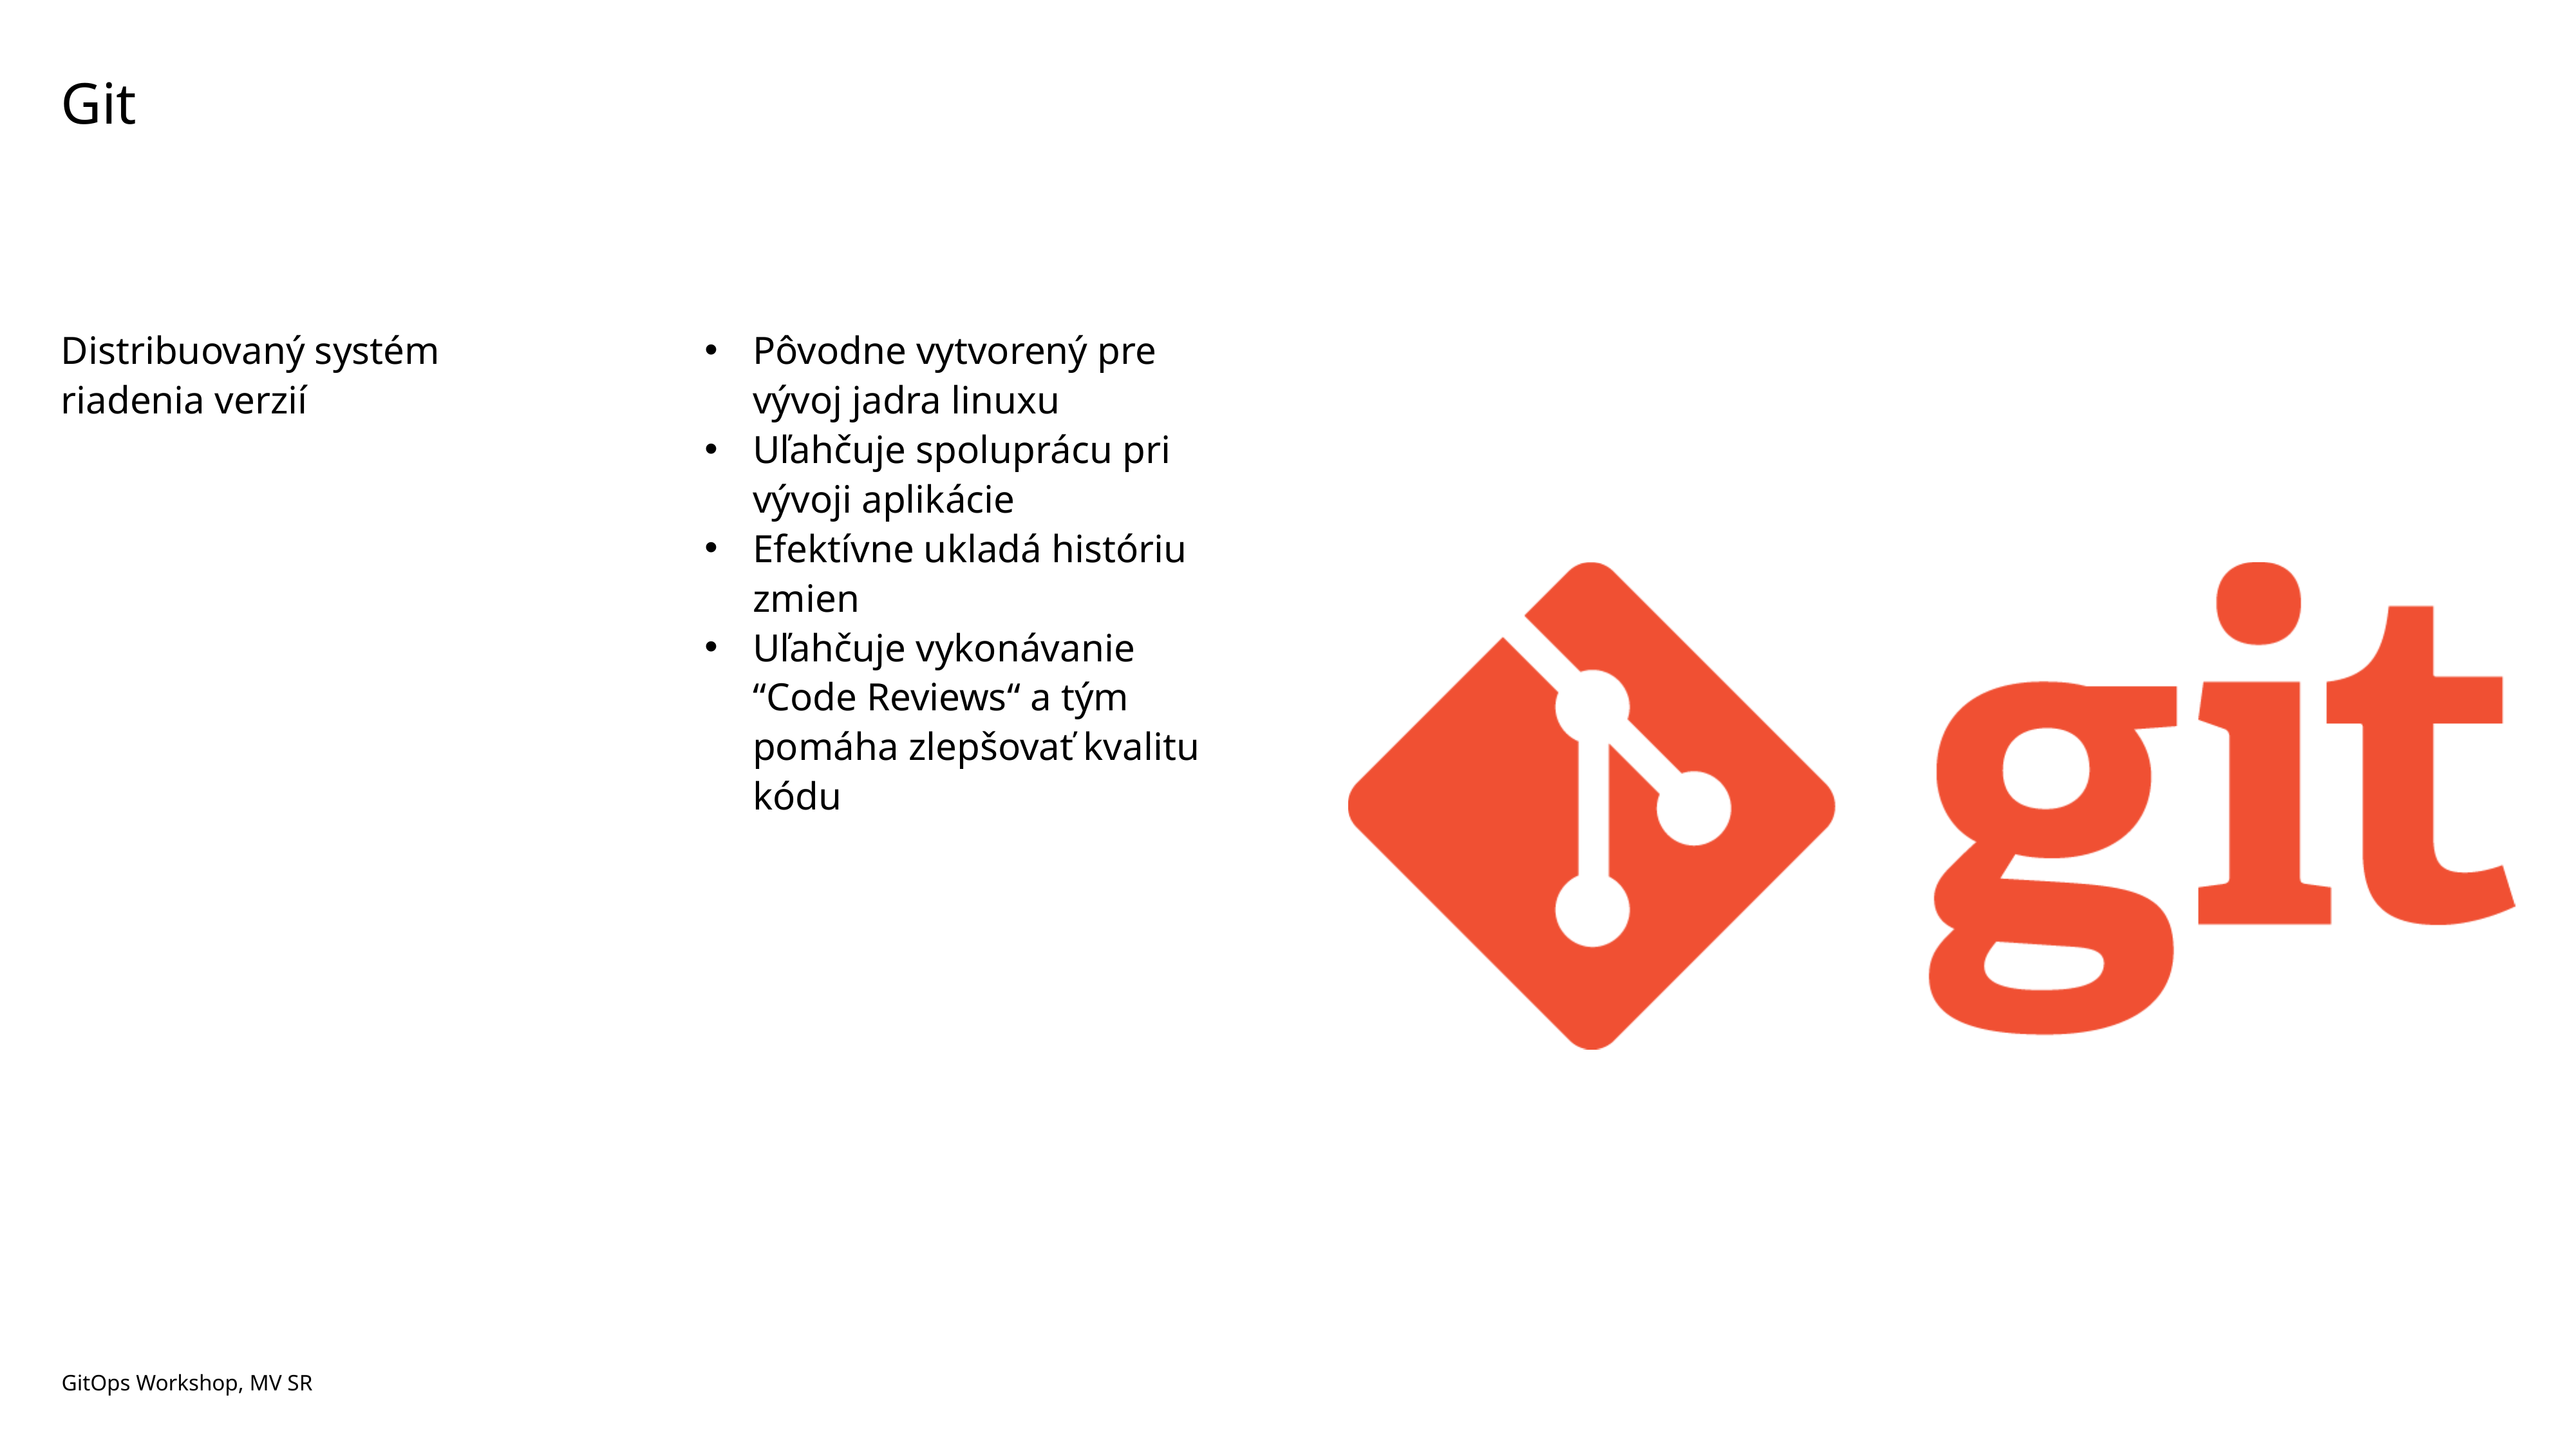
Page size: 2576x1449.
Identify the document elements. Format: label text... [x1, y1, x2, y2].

list Pôvodne vytvorený pre vývoj jadra linuxu Uľahčuje spoluprácu pri vývoji aplikácie Efektívne ukladá históriu zmien Uľahčuje vykonávanie “Code Reviews“ a tým pomáha zlepšovať kvalitu kódu [704, 321, 1228, 1290]
footer GitOps Workshop, MV SR [61, 1354, 585, 1396]
list Distribuovaný systém riadenia verzií [60, 321, 584, 1290]
title Git [60, 60, 584, 223]
picture [1348, 562, 2515, 1050]
